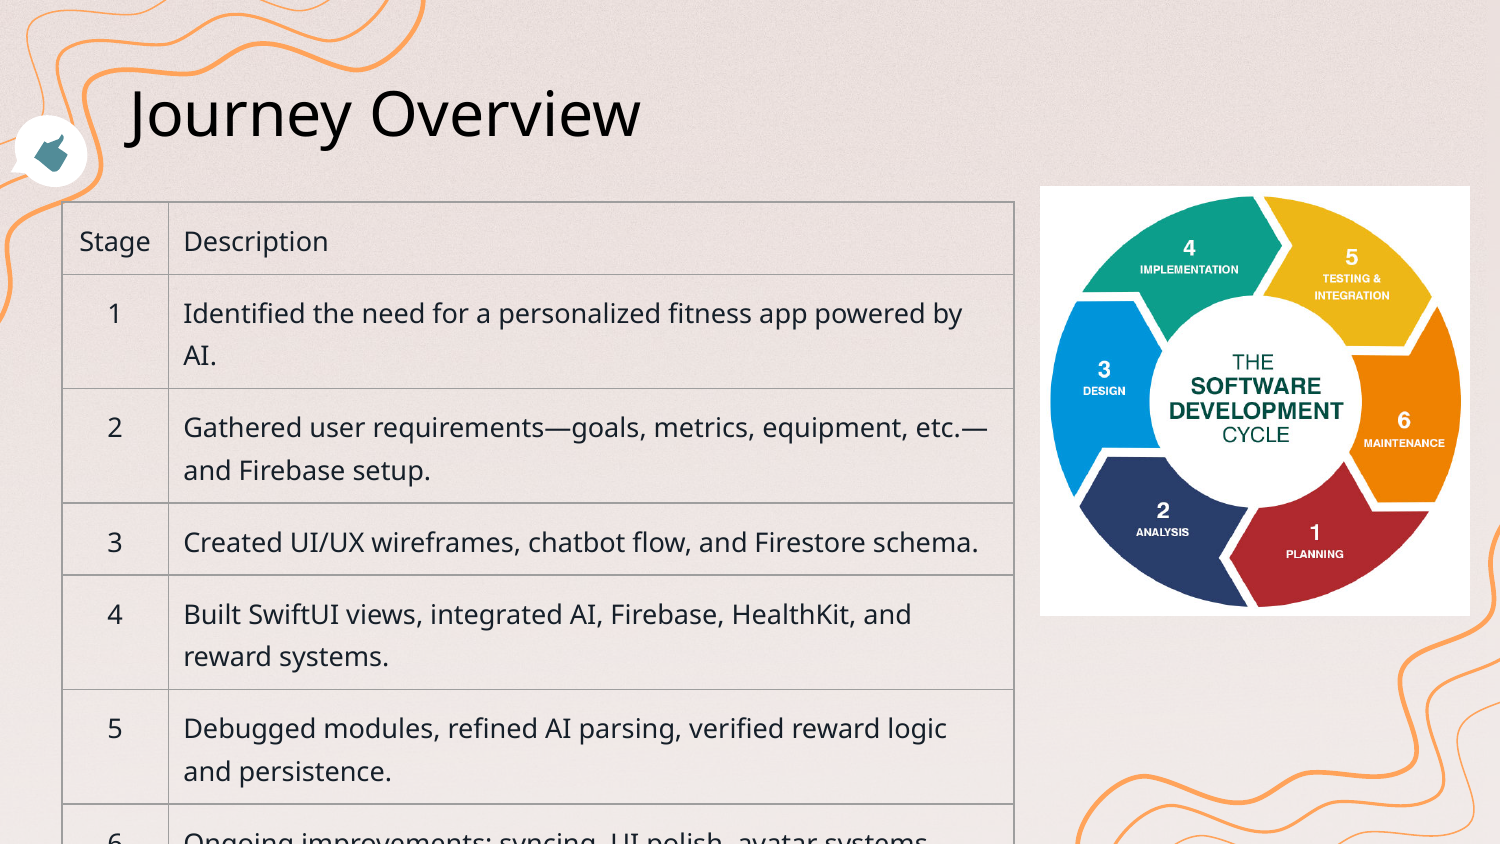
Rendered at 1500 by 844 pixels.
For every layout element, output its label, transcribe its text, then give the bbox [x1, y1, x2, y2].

table_header Description [169, 203, 1013, 274]
table_cell Gathered user requirements—goals, metrics, equipment, etc.—and Firebase setup. [169, 389, 1013, 502]
table_cell Built SwiftUI views, integrated AI, Firebase, HealthKit, and reward systems. [169, 576, 1013, 689]
table_header Stage [63, 203, 168, 274]
table_cell Ongoing improvements: syncing, UI polish, avatar systems, weekly rollovers. [169, 805, 1013, 844]
table_cell Debugged modules, refined AI parsing, verified reward logic and persistence. [169, 690, 1013, 803]
table_cell 1 [63, 275, 168, 388]
table_cell 6 [63, 805, 168, 844]
picture [1039, 186, 1470, 616]
table_cell Created UI/UX wireframes, chatbot flow, and Firestore schema. [169, 504, 1013, 574]
table_cell 4 [63, 576, 168, 689]
table_cell Identified the need for a personalized fitness app powered by AI. [169, 275, 1013, 388]
table_cell 5 [63, 690, 168, 803]
table_cell 2 [63, 389, 168, 502]
title Journey Overview [114, 72, 1386, 167]
table_cell 3 [63, 504, 168, 574]
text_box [0, 100, 103, 203]
